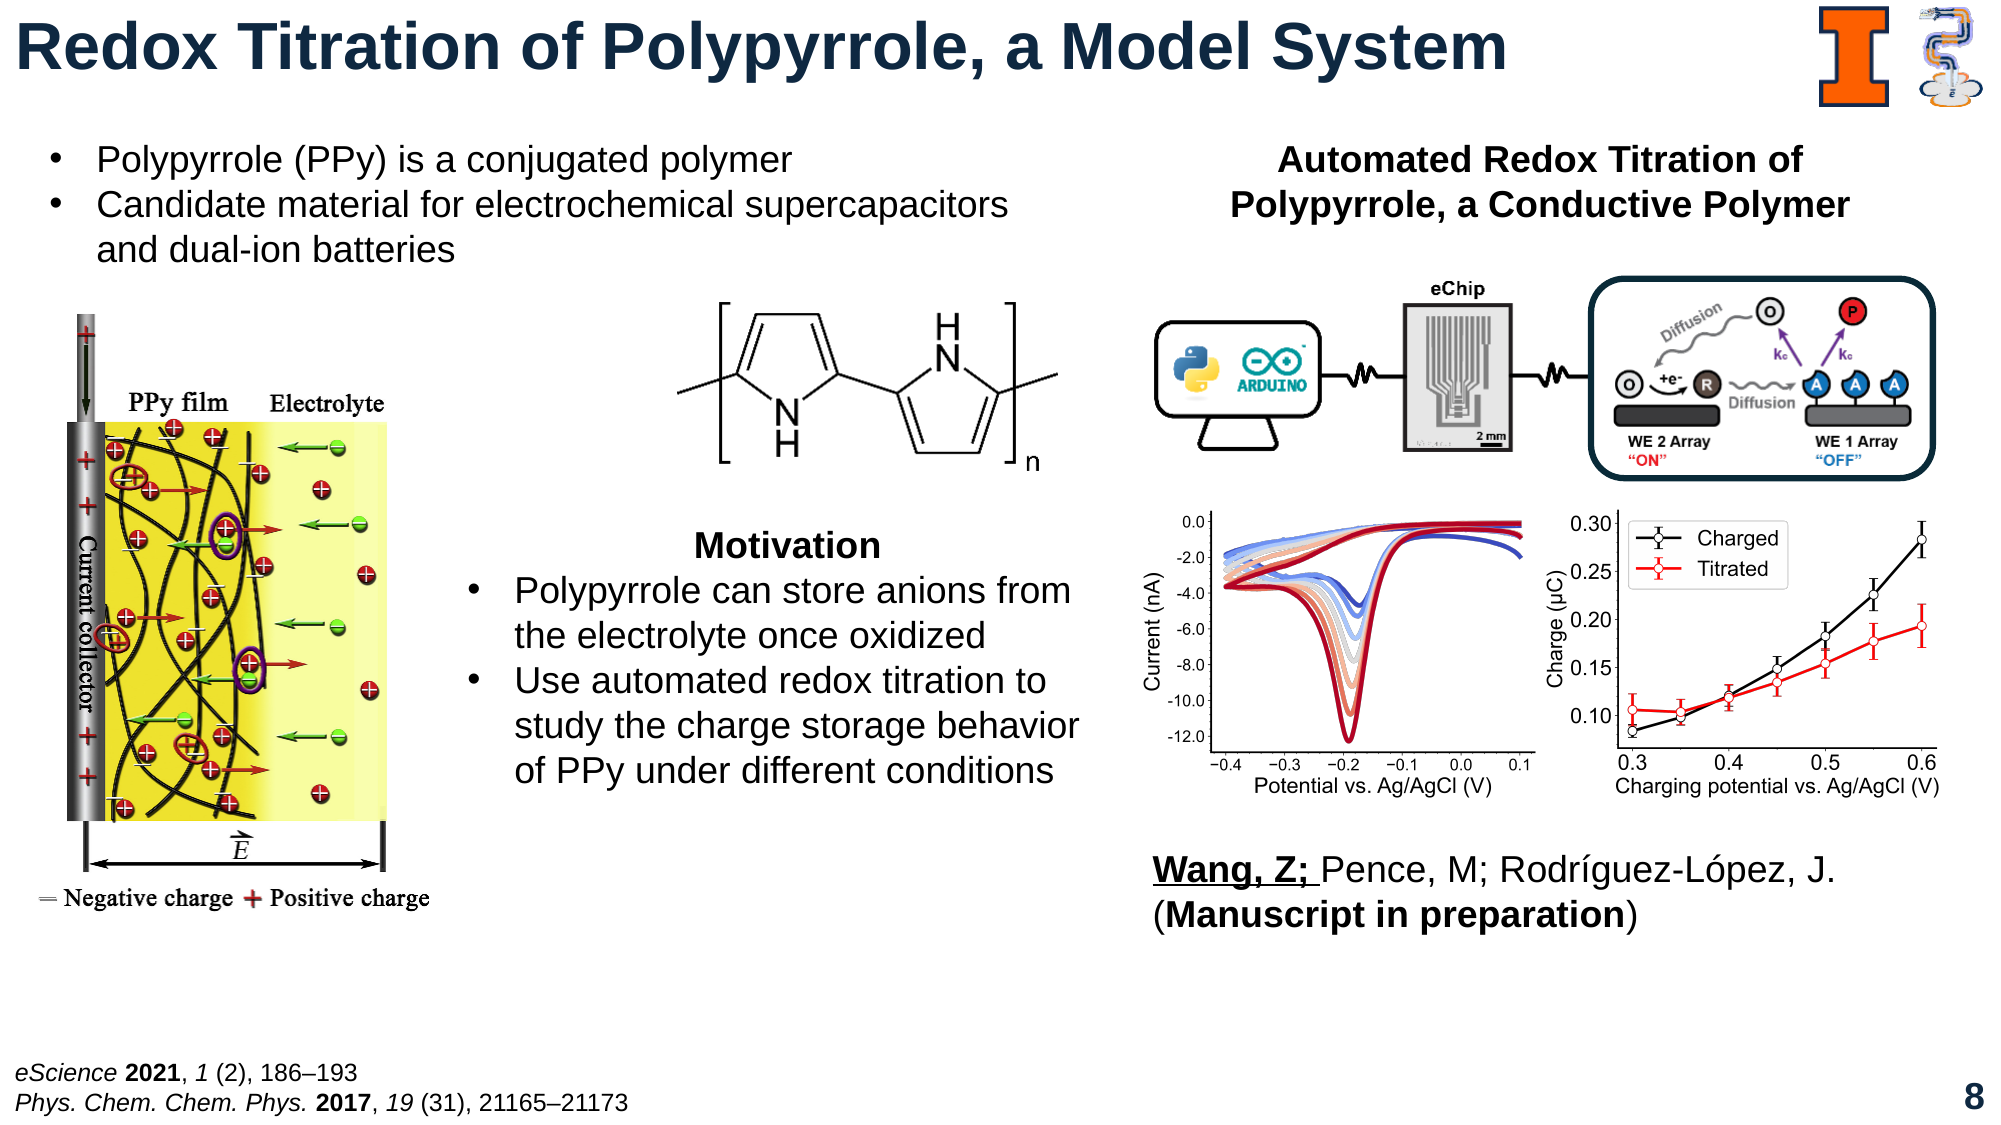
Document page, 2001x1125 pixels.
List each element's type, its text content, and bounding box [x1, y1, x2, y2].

picture [34, 309, 432, 914]
slide_number 8 [1897, 1064, 2000, 1125]
picture [1917, 6, 1984, 107]
text_box Polypyrrole (PPy) is a conjugated polymer Candidate material for electrochemical supercapacitors and dual-ion batteries [34, 127, 1066, 277]
title Redox Titration of Polypyrrole, a Model System [0, 0, 1799, 96]
text_box Motivation Polypyrrole can store anions from the electrolyte once oxidized Use automated redox titration to study the charge storage behavior of PPy under different conditions [452, 513, 1123, 798]
text_box Automated Redox Titration of Polypyrrole, a Conductive Polymer [1206, 127, 1875, 232]
text_box eScience 2021, 1 (2), 186–193 Phys. Chem. Chem. Phys. 2017, 19 (31), 21165–21173 [0, 1049, 1017, 1124]
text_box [1137, 278, 1944, 805]
text_box Wang, Z; Pence, M; Rodríguez-López, J. (Manuscript in preparation) [1137, 837, 1933, 942]
picture [1819, 6, 1889, 107]
picture [668, 293, 1066, 479]
